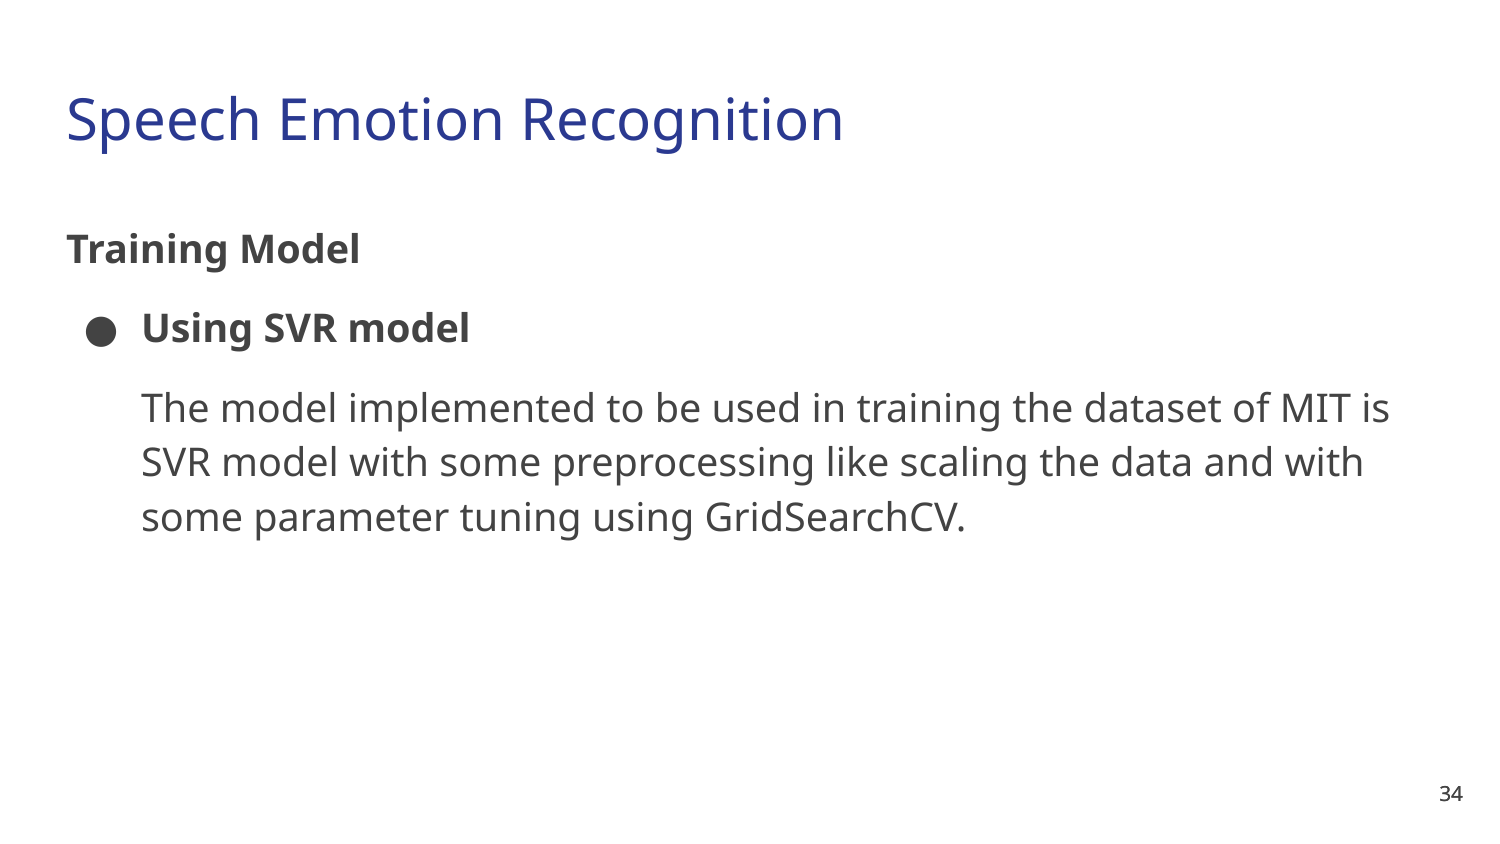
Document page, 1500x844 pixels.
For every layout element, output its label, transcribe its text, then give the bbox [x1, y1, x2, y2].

slide_number ‹#› [1387, 762, 1478, 828]
title Speech Emotion Recognition [51, 67, 1449, 167]
list Training Model Using SVR model The model implemented to be used in training the dataset of MIT is SVR model with some preprocessing like scaling the data and with some parameter tuning using GridSearchCV. [51, 201, 1449, 818]
